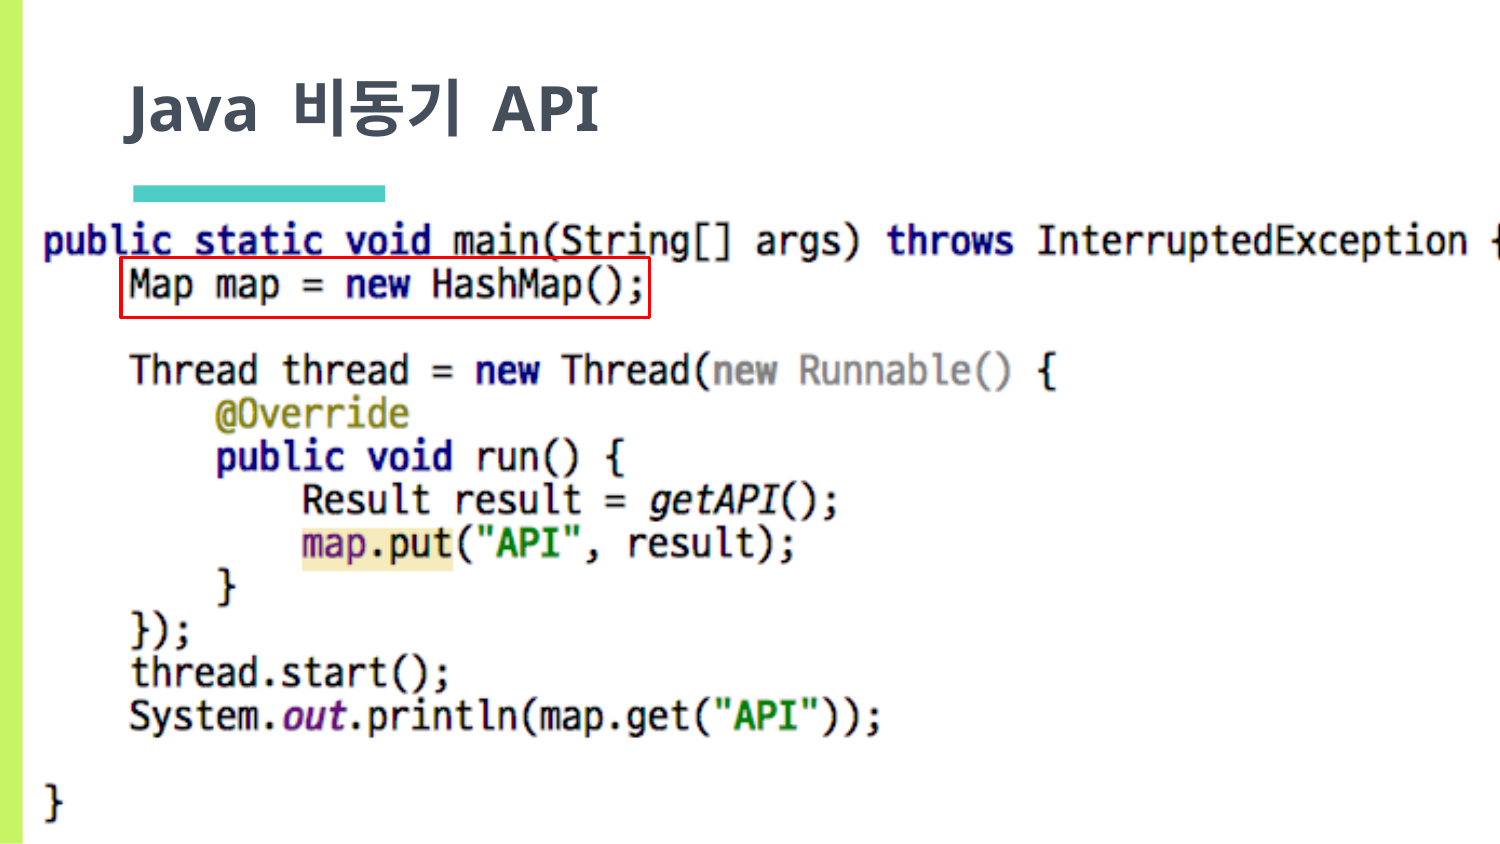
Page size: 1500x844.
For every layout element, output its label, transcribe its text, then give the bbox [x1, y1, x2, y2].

picture [24, 211, 1500, 844]
title Java 비동기 API [113, 0, 1387, 159]
